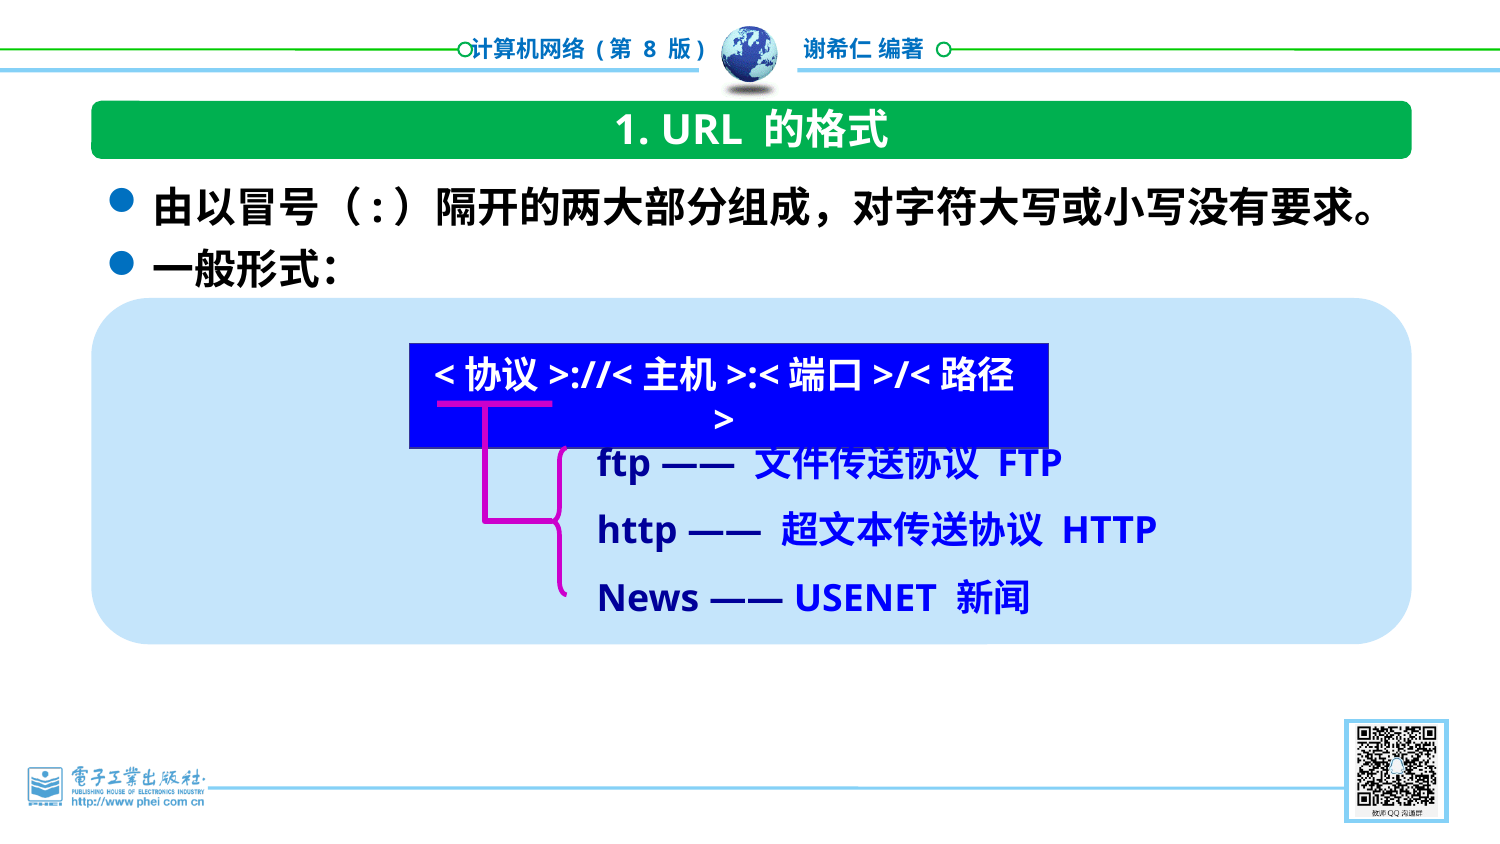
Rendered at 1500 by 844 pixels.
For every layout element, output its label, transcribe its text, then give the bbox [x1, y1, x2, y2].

text_box 1. URL 的格式 [598, 95, 904, 160]
text_box <协议>://<主机>:<端口>/<路径> [409, 343, 1049, 449]
picture [719, 24, 779, 95]
text_box 由以冒号（:）隔开的两大部分组成，对字符大写或小写没有要求。 一般形式： [91, 160, 1412, 301]
picture [1355, 724, 1438, 817]
picture [23, 764, 208, 809]
text_box [904, 100, 1412, 159]
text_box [436, 403, 1176, 621]
text_box [89, 301, 1414, 647]
text_box [91, 100, 598, 159]
